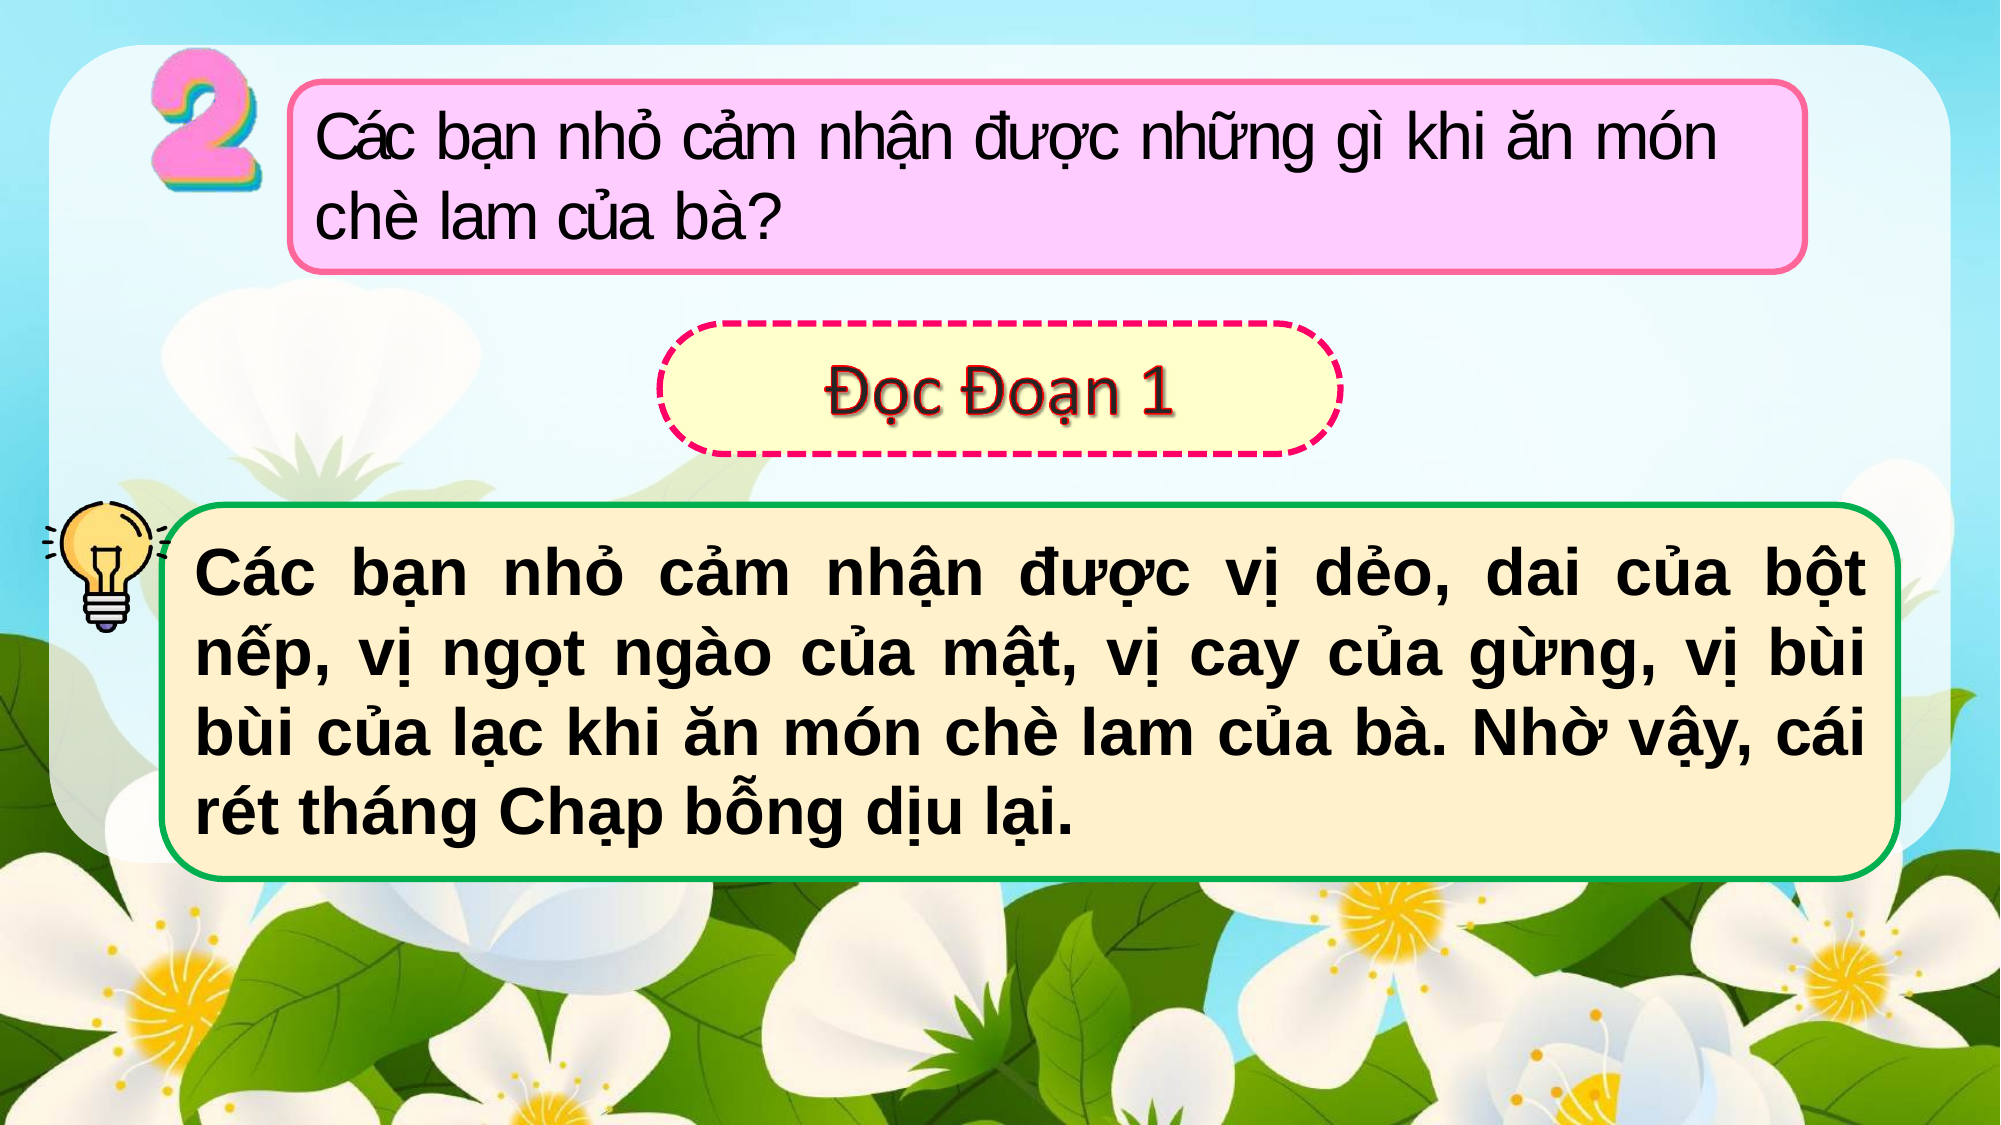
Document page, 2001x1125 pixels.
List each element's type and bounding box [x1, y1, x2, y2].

text_box [32, 78, 1809, 634]
picture [0, 0, 2000, 1125]
text_box [48, 44, 1951, 883]
